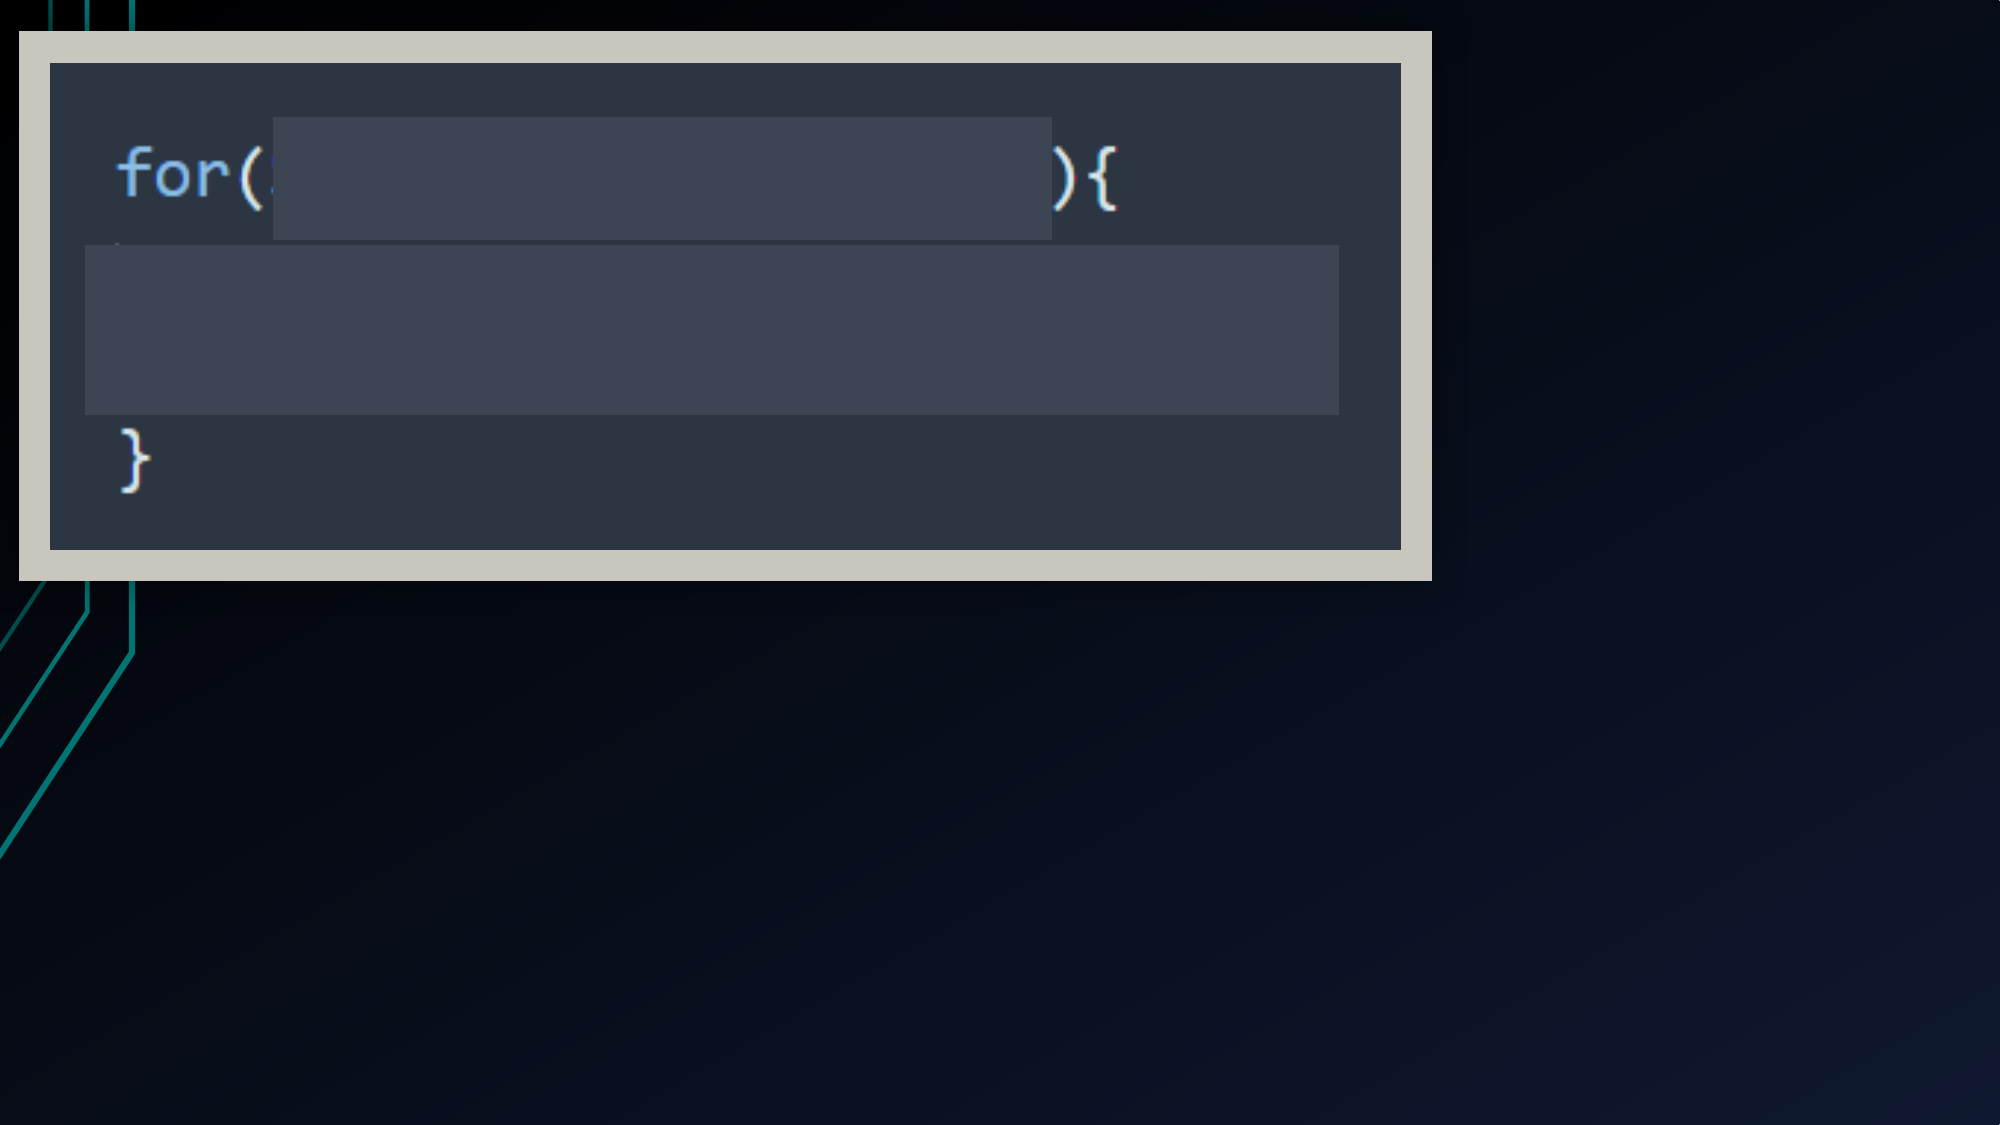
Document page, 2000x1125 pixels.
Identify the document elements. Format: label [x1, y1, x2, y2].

picture [49, 62, 1401, 551]
